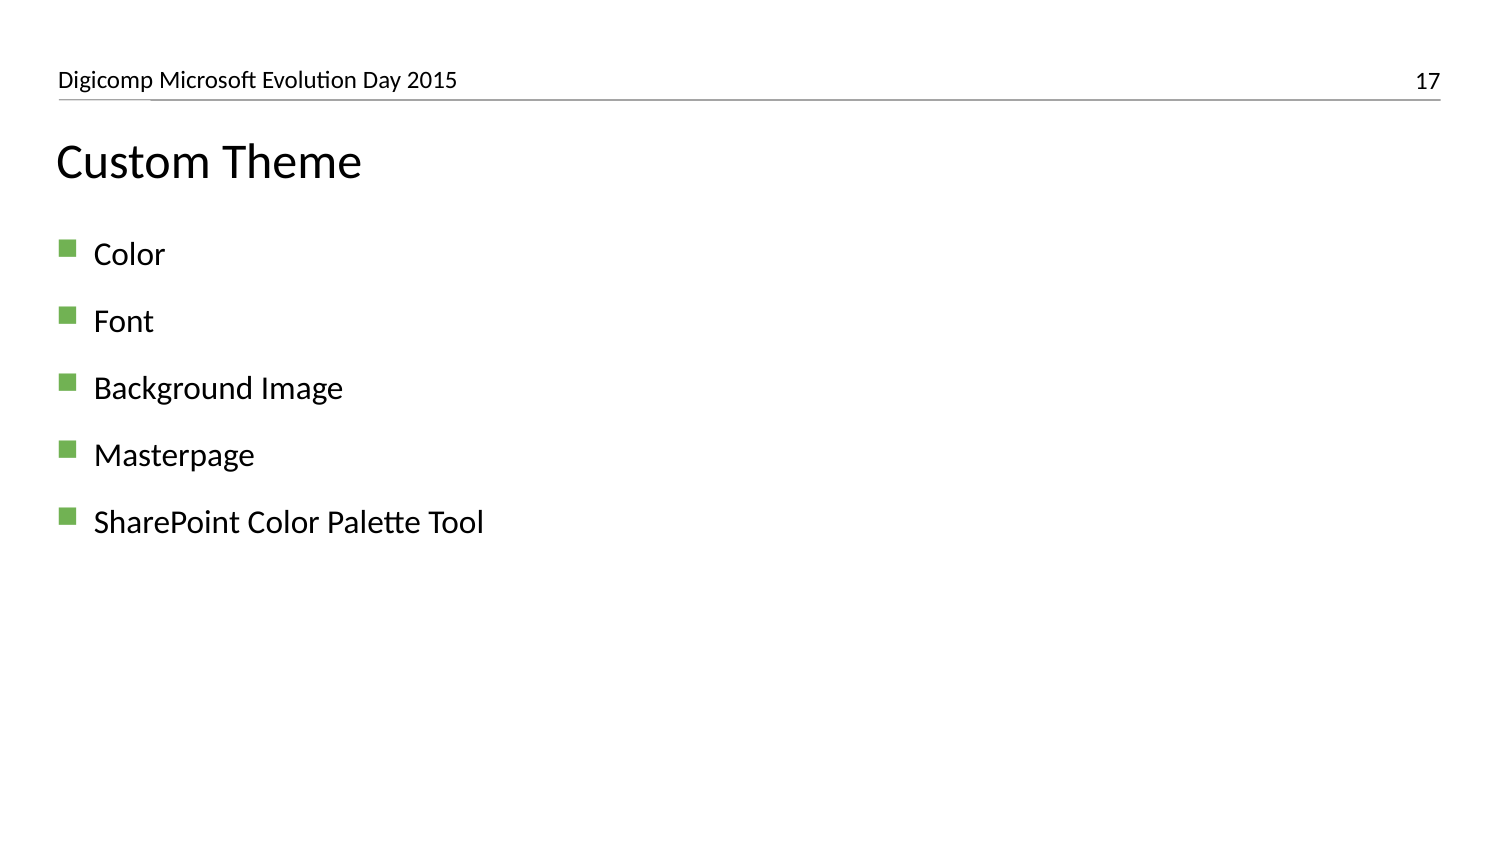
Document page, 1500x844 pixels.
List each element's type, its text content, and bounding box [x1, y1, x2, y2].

title Custom Theme [41, 115, 1447, 210]
list Color Font Background Image Masterpage SharePoint Color Palette Tool [41, 224, 1449, 760]
